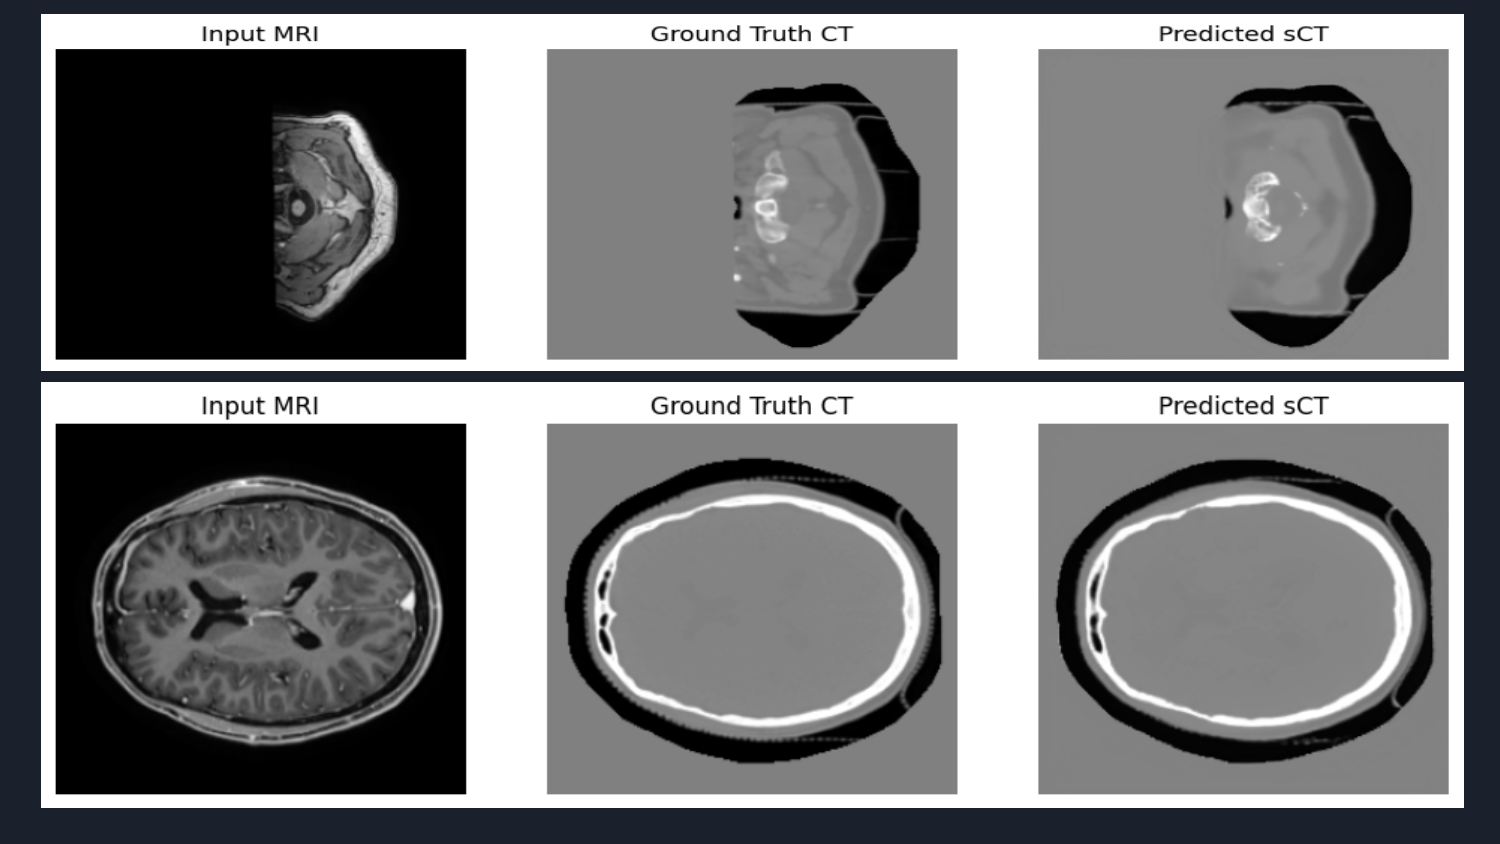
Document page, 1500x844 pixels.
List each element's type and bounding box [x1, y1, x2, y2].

picture [41, 382, 1464, 808]
picture [41, 14, 1464, 371]
